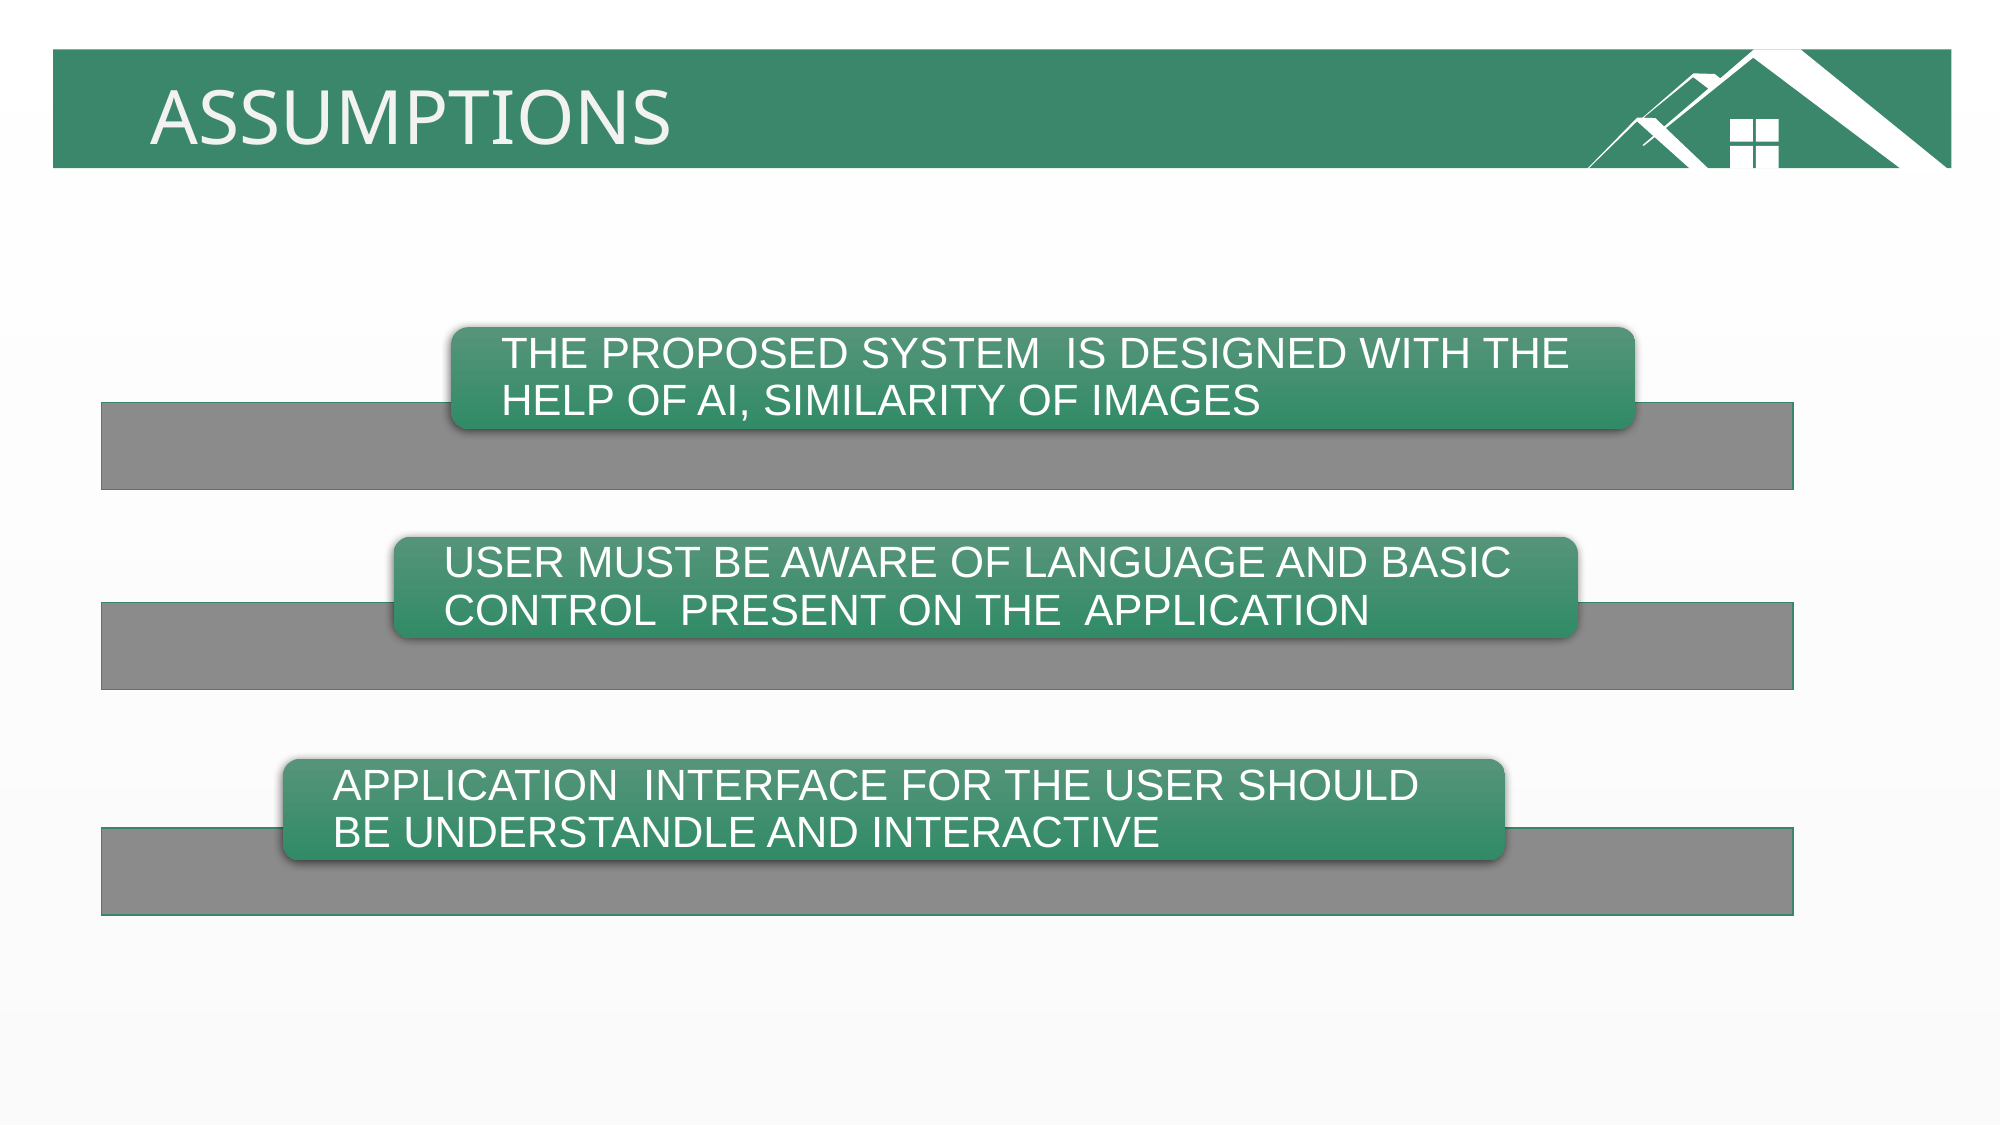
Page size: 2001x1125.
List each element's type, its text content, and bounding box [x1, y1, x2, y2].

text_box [101, 326, 1794, 916]
text_box ASSUMPTIONS [135, 61, 1070, 168]
